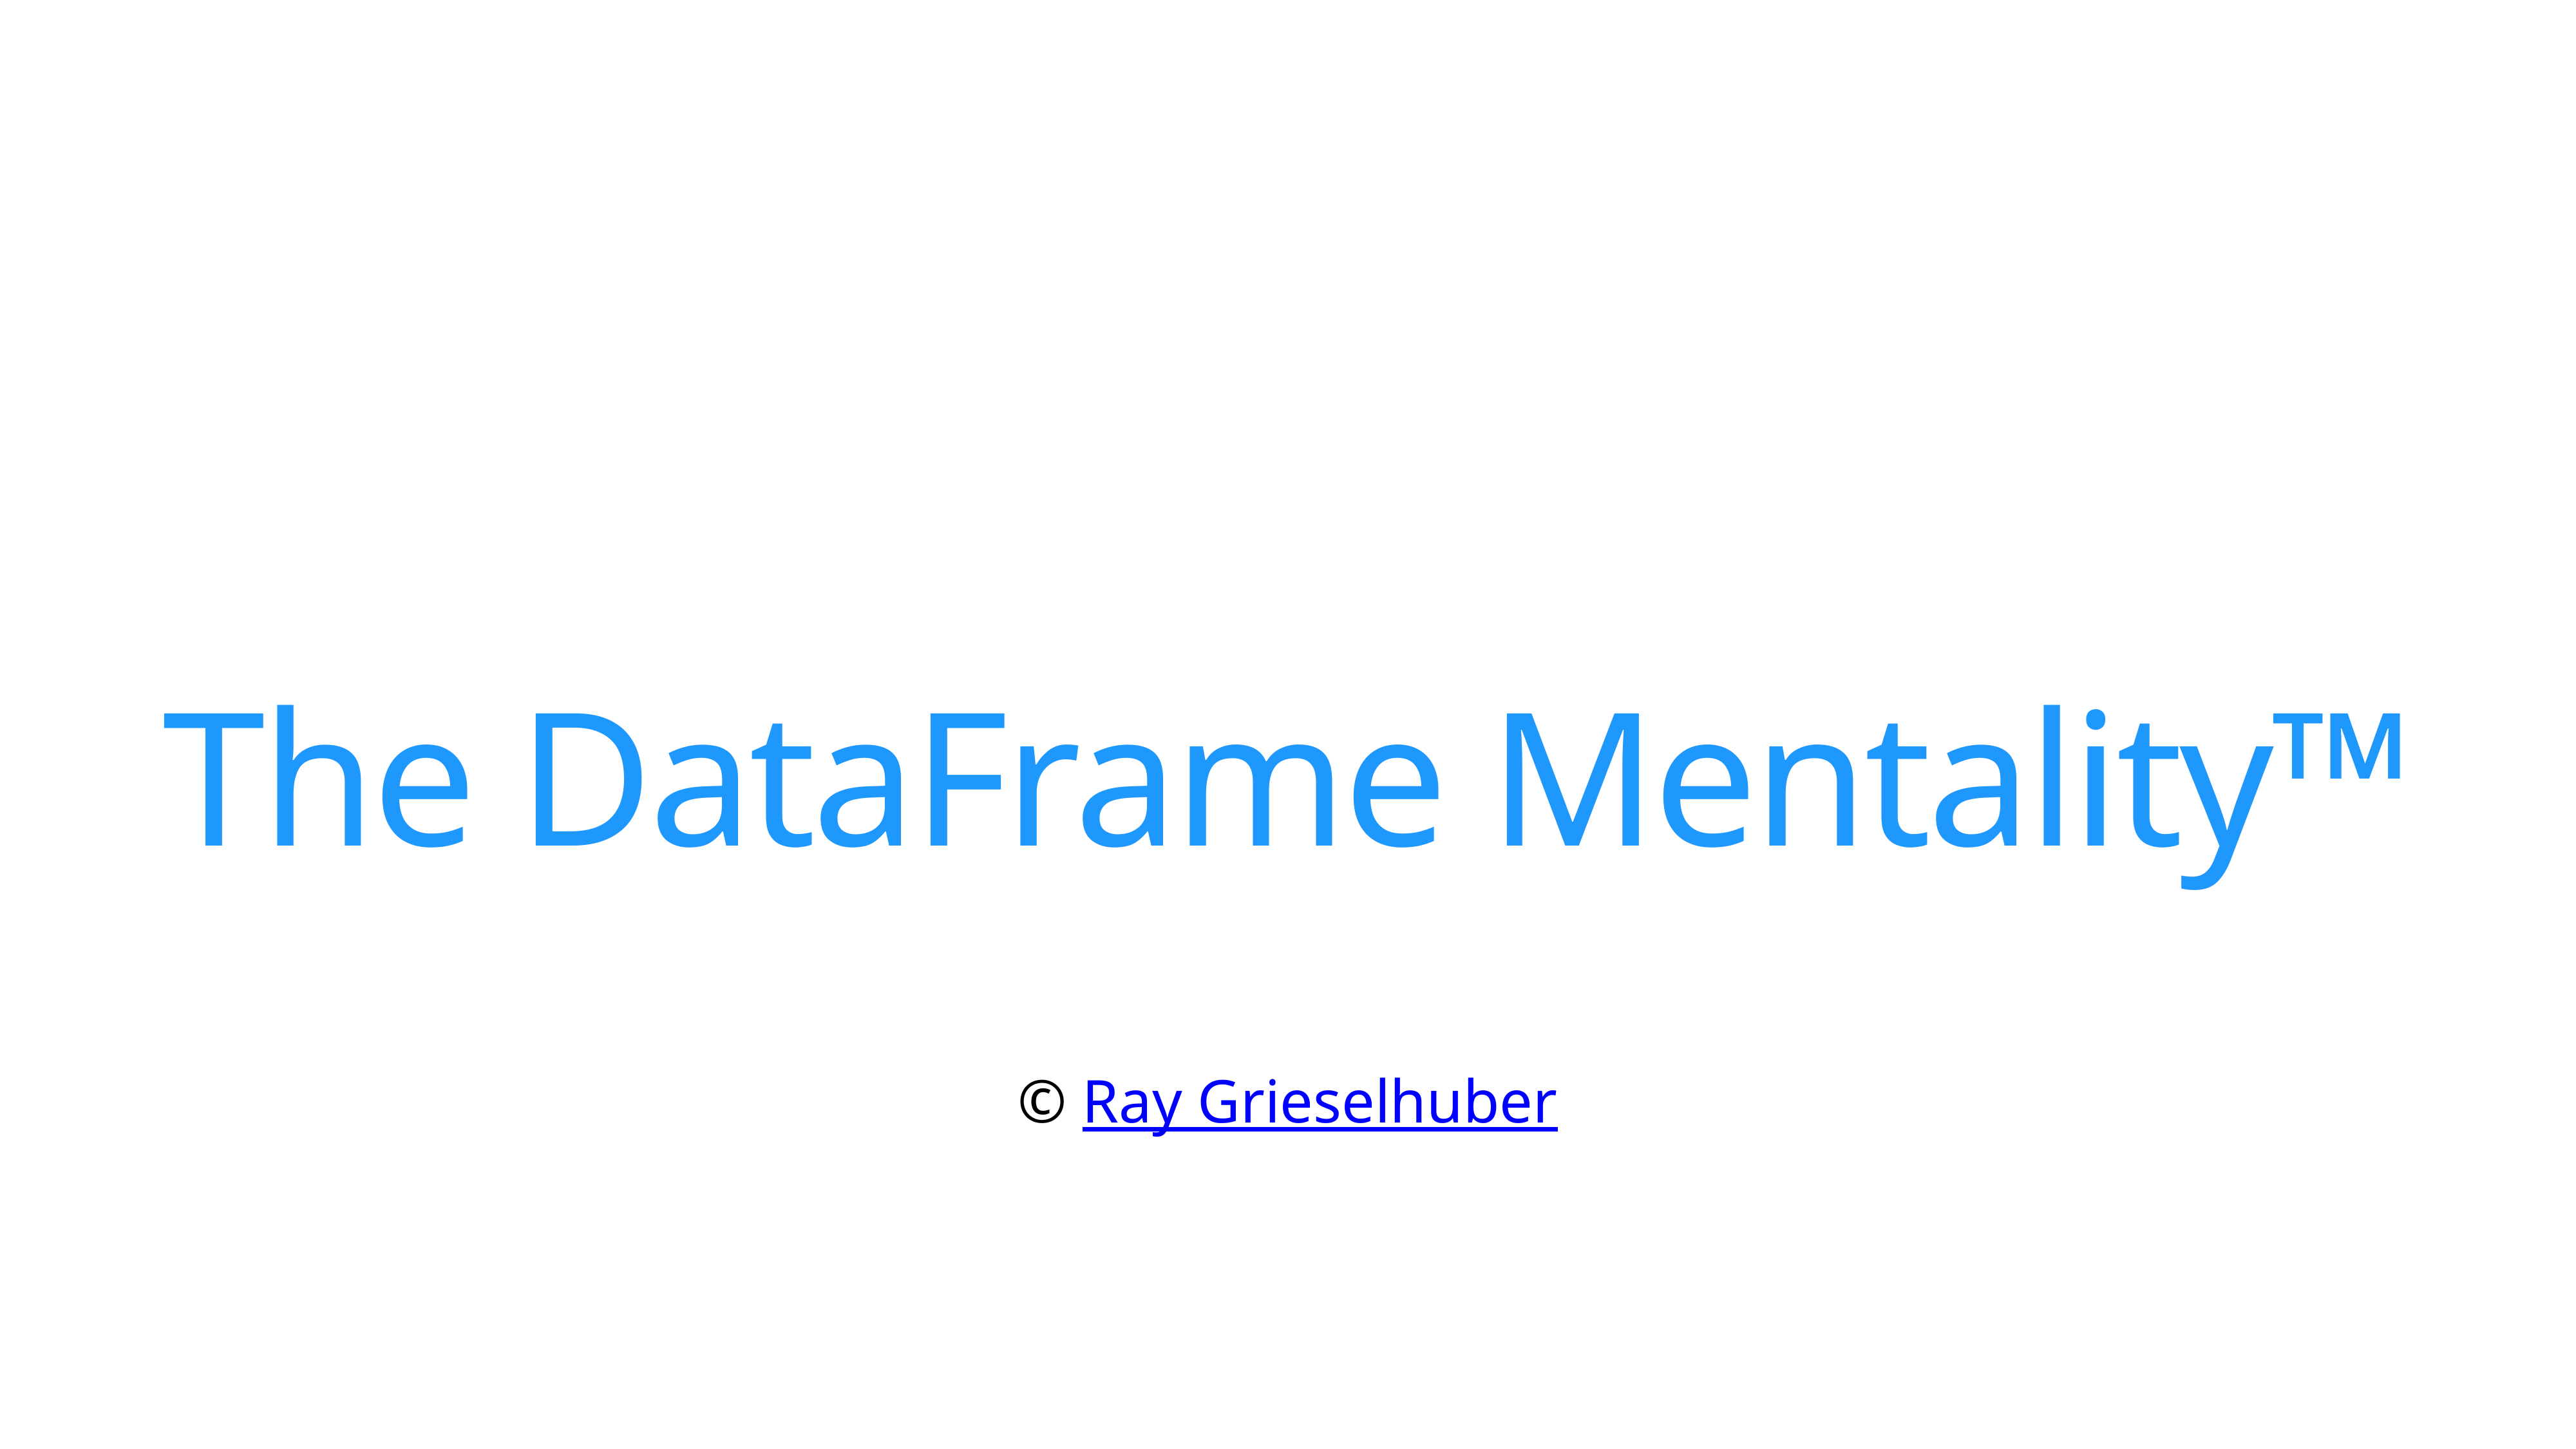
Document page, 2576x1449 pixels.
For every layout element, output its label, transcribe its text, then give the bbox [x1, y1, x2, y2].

list The DataFrame Mentality™ [133, 412, 2443, 887]
list © Ray Grieselhuber [133, 1057, 2443, 1166]
